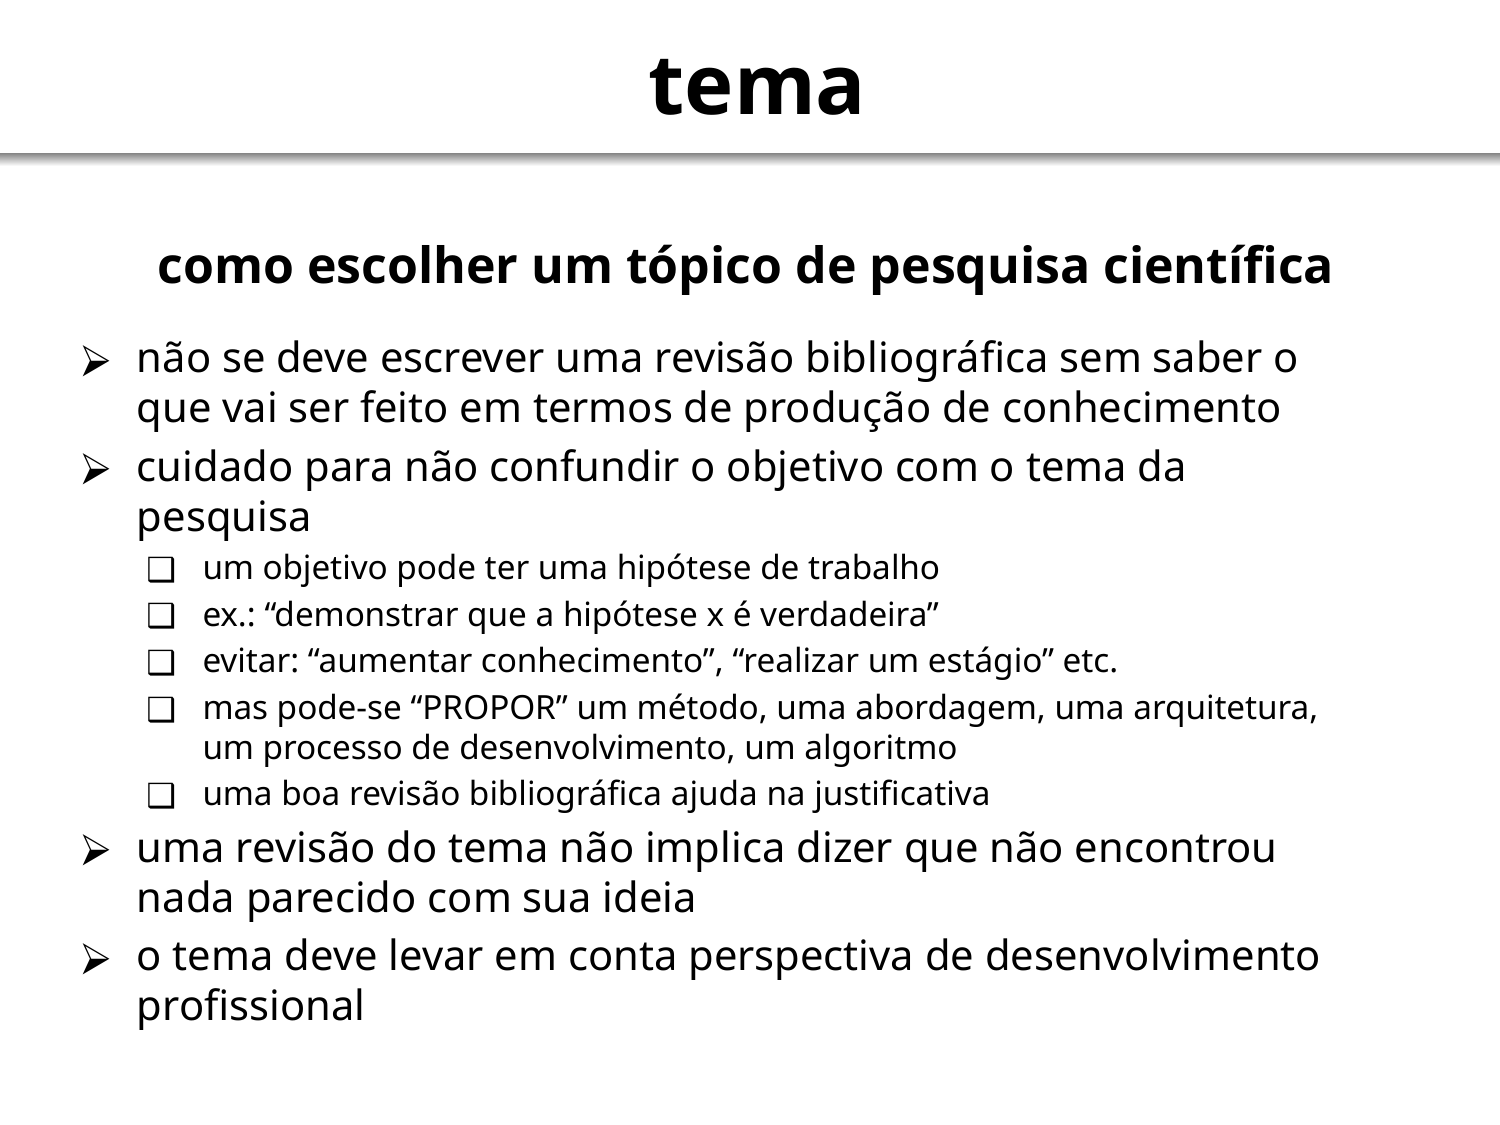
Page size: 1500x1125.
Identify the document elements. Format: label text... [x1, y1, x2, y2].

list não se deve escrever uma revisão bibliográfica sem saber o que vai ser feito em termos de produção de conhecimento cuidado para não confundir o objetivo com o tema da pesquisa um objetivo pode ter uma hipótese de trabalho ex.: “demonstrar que a hipótese x é verdadeira” evitar: “aumentar conhecimento”, “realizar um estágio” etc. mas pode-se “PROPOR” um método, uma abordagem, uma arquitetura, um processo de desenvolvimento, um algoritmo uma boa revisão bibliográfica ajuda na justificativa uma revisão do tema não implica dizer que não encontrou nada parecido com sua ideia o tema deve levar em conta perspectiva de desenvolvimento profissional [0, 323, 1353, 1002]
title tema [82, 29, 1433, 133]
text_box como escolher um tópico de pesquisa científica [45, 212, 1447, 315]
